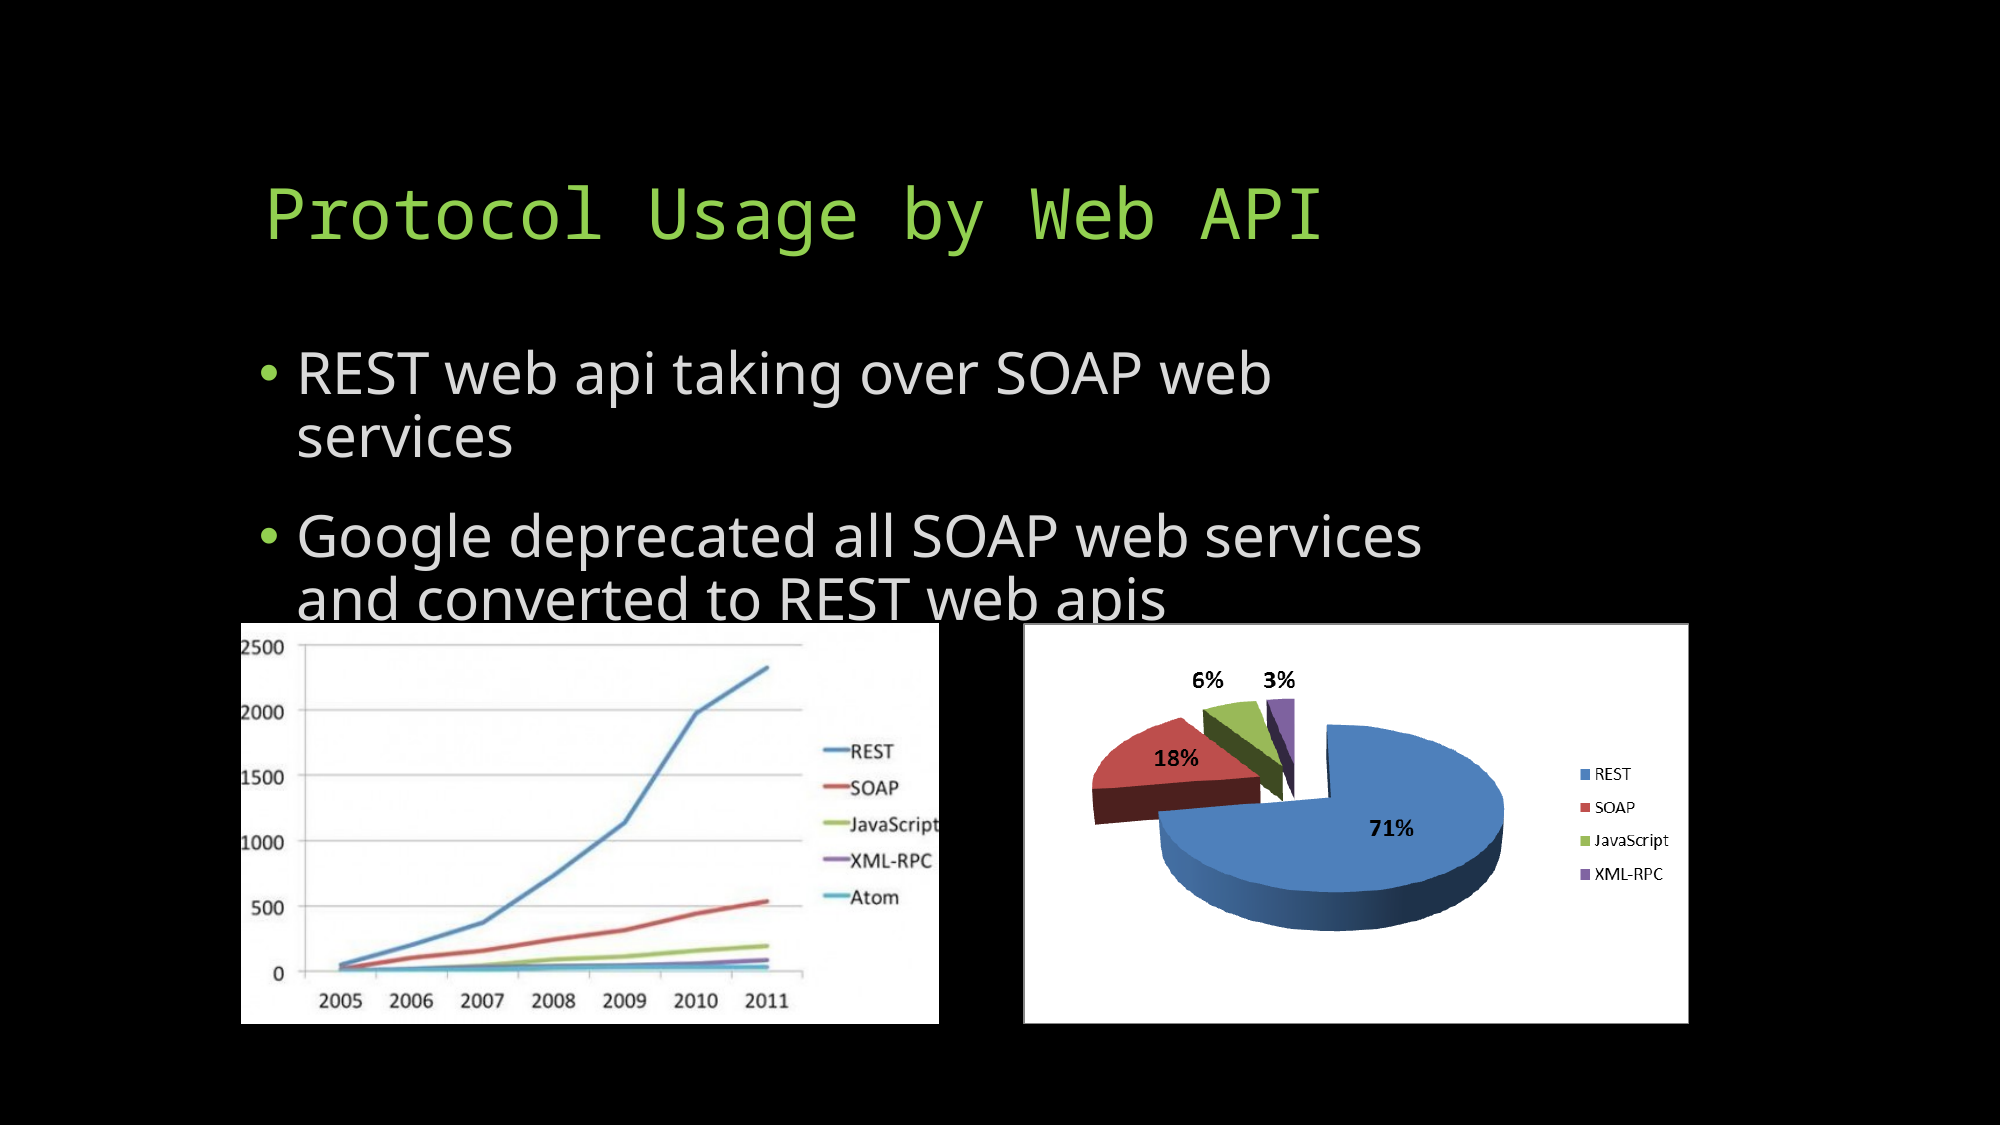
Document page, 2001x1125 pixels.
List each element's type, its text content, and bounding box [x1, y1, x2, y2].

title Protocol Usage by Web API [249, 75, 1750, 263]
list REST web api taking over SOAP web services Google deprecated all SOAP web services and converted to REST web apis [244, 336, 1485, 411]
picture [241, 623, 939, 1024]
picture [1023, 623, 1689, 1024]
